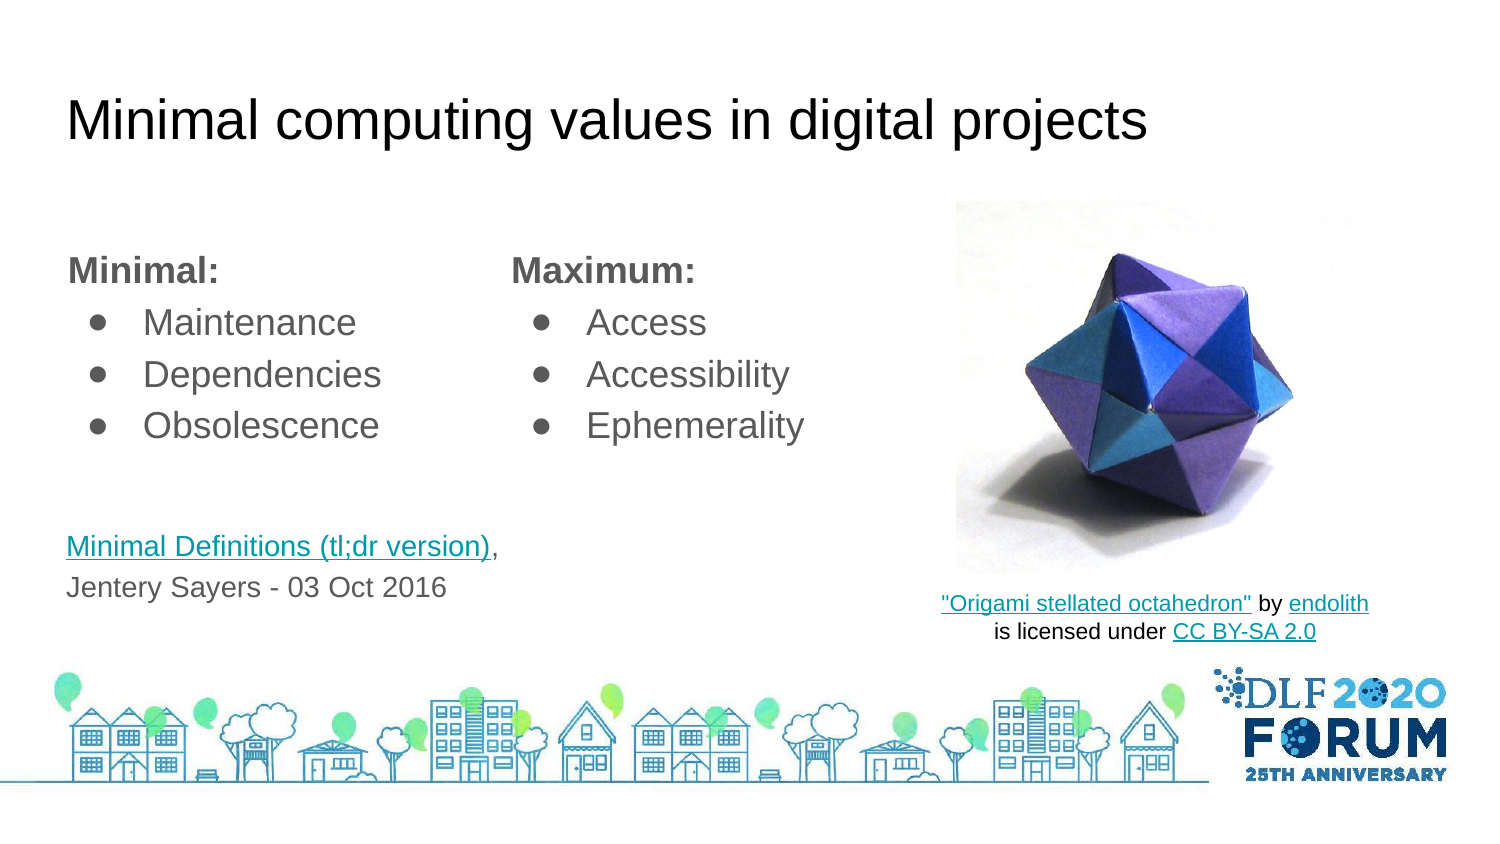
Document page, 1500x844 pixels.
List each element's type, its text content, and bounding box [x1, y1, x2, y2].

title Minimal computing values in digital projects [51, 67, 1449, 162]
text_box "Origami stellated octahedron" by endolith is licensed under CC BY-SA 2.0 [919, 573, 1392, 668]
text_box Minimal Definitions (tl;dr version), Jentery Sayers - 03 Oct 2016 [51, 507, 576, 610]
text_box Maximum: Access Accessibility Ephemerality [496, 224, 951, 480]
list Minimal: Maintenance Dependencies Obsolescence [52, 224, 486, 480]
picture [0, 0, 1500, 844]
